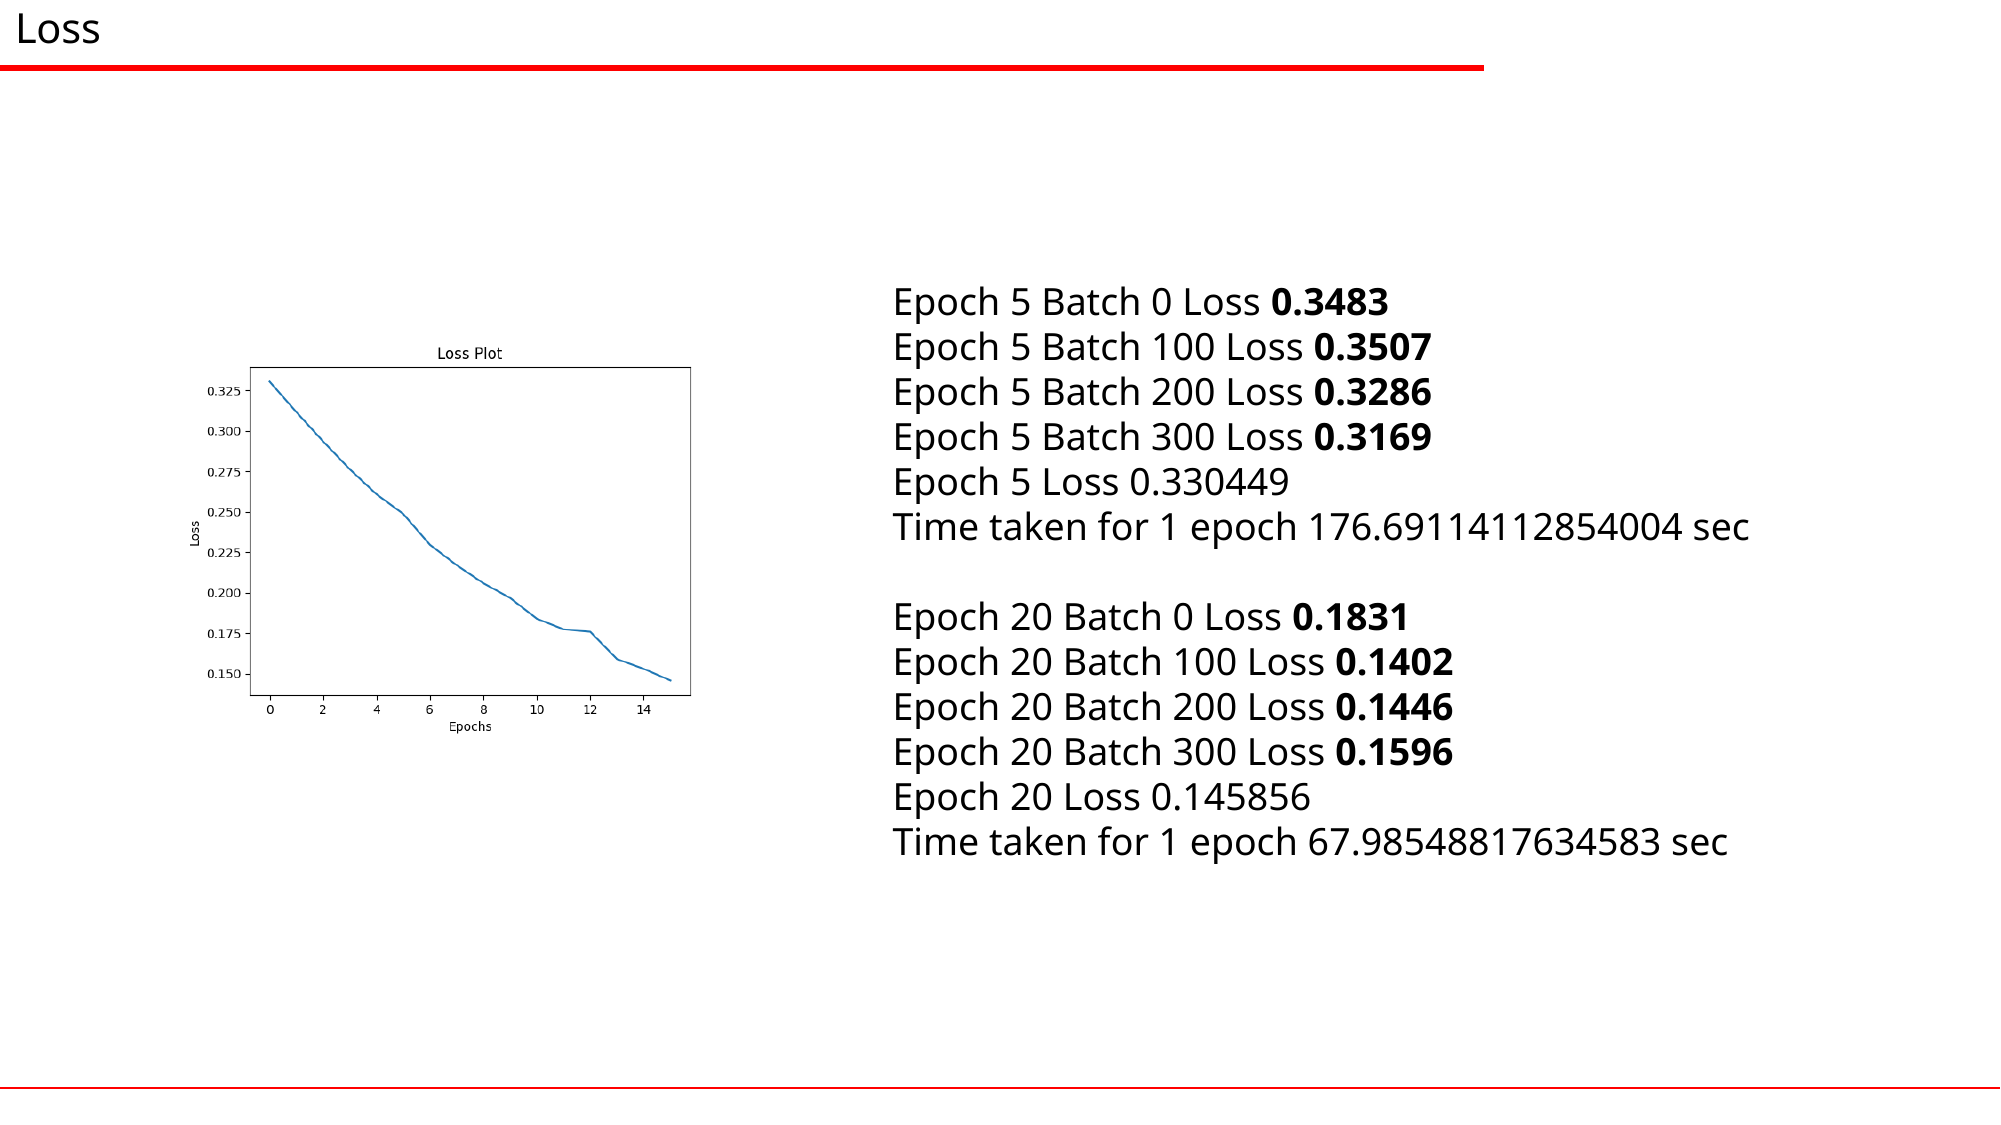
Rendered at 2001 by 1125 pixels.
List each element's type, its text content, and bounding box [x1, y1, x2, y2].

text_box Epoch 5 Batch 0 Loss 0.3483 Epoch 5 Batch 100 Loss 0.3507 Epoch 5 Batch 200 Loss 0.3286 Epoch 5 Batch 300 Loss 0.3169 Epoch 5 Loss 0.330449 Time taken for 1 epoch 176.69114112854004 sec Epoch 20 Batch 0 Loss 0.1831 Epoch 20 Batch 100 Loss 0.1402 Epoch 20 Batch 200 Loss 0.1446 Epoch 20 Batch 300 Loss 0.1596 Epoch 20 Loss 0.145856 Time taken for 1 epoch 67.98548817634583 sec [877, 270, 1878, 870]
picture [178, 315, 747, 742]
list Loss [0, 0, 1480, 60]
